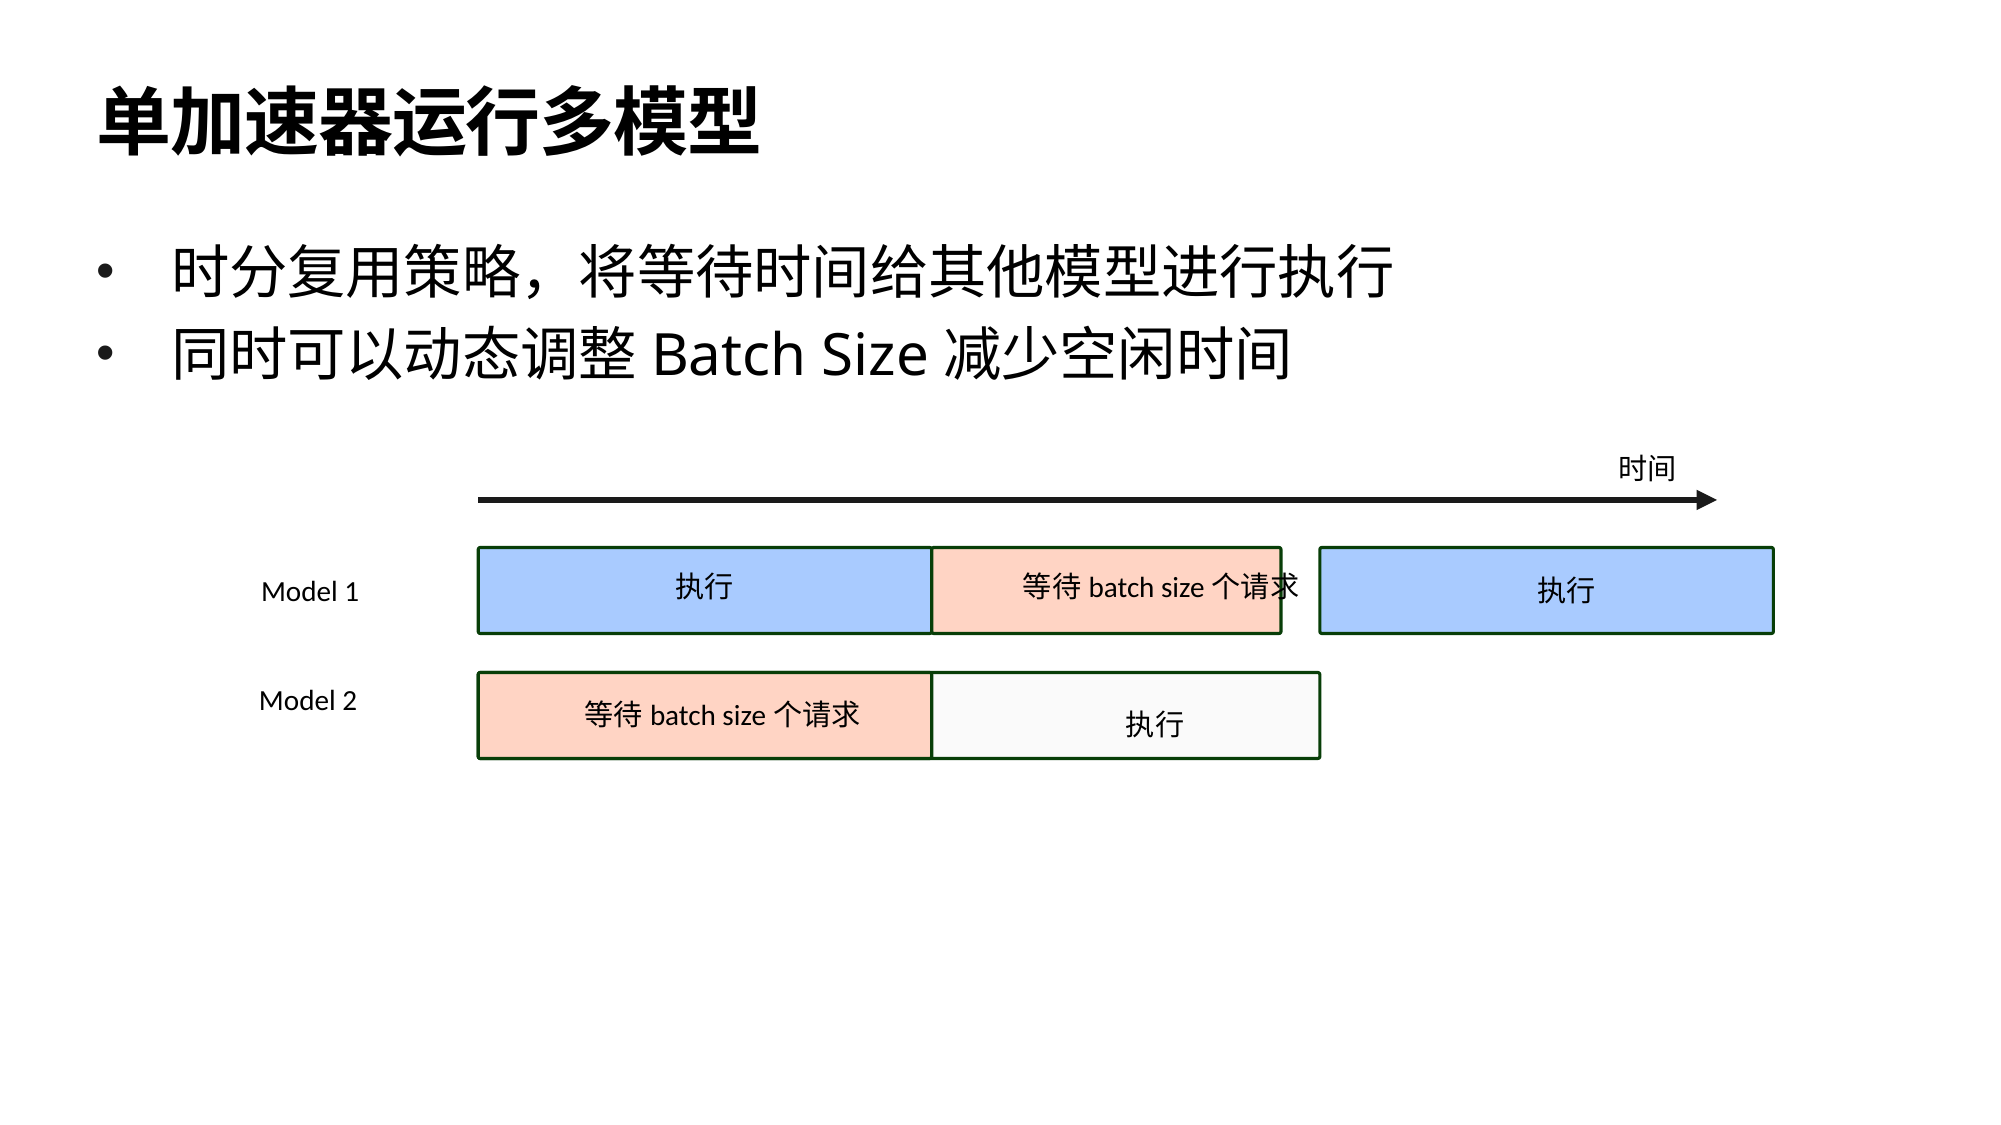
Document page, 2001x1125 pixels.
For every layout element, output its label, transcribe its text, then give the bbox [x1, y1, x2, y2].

list 时分复用策略，将等待时间给其他模型进行执行 同时可以动态调整Batch Size减少空闲时间 [96, 235, 1904, 391]
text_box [224, 442, 1718, 759]
title 单加速器运行多模型 [96, 75, 1904, 166]
text_box [1718, 546, 1775, 635]
